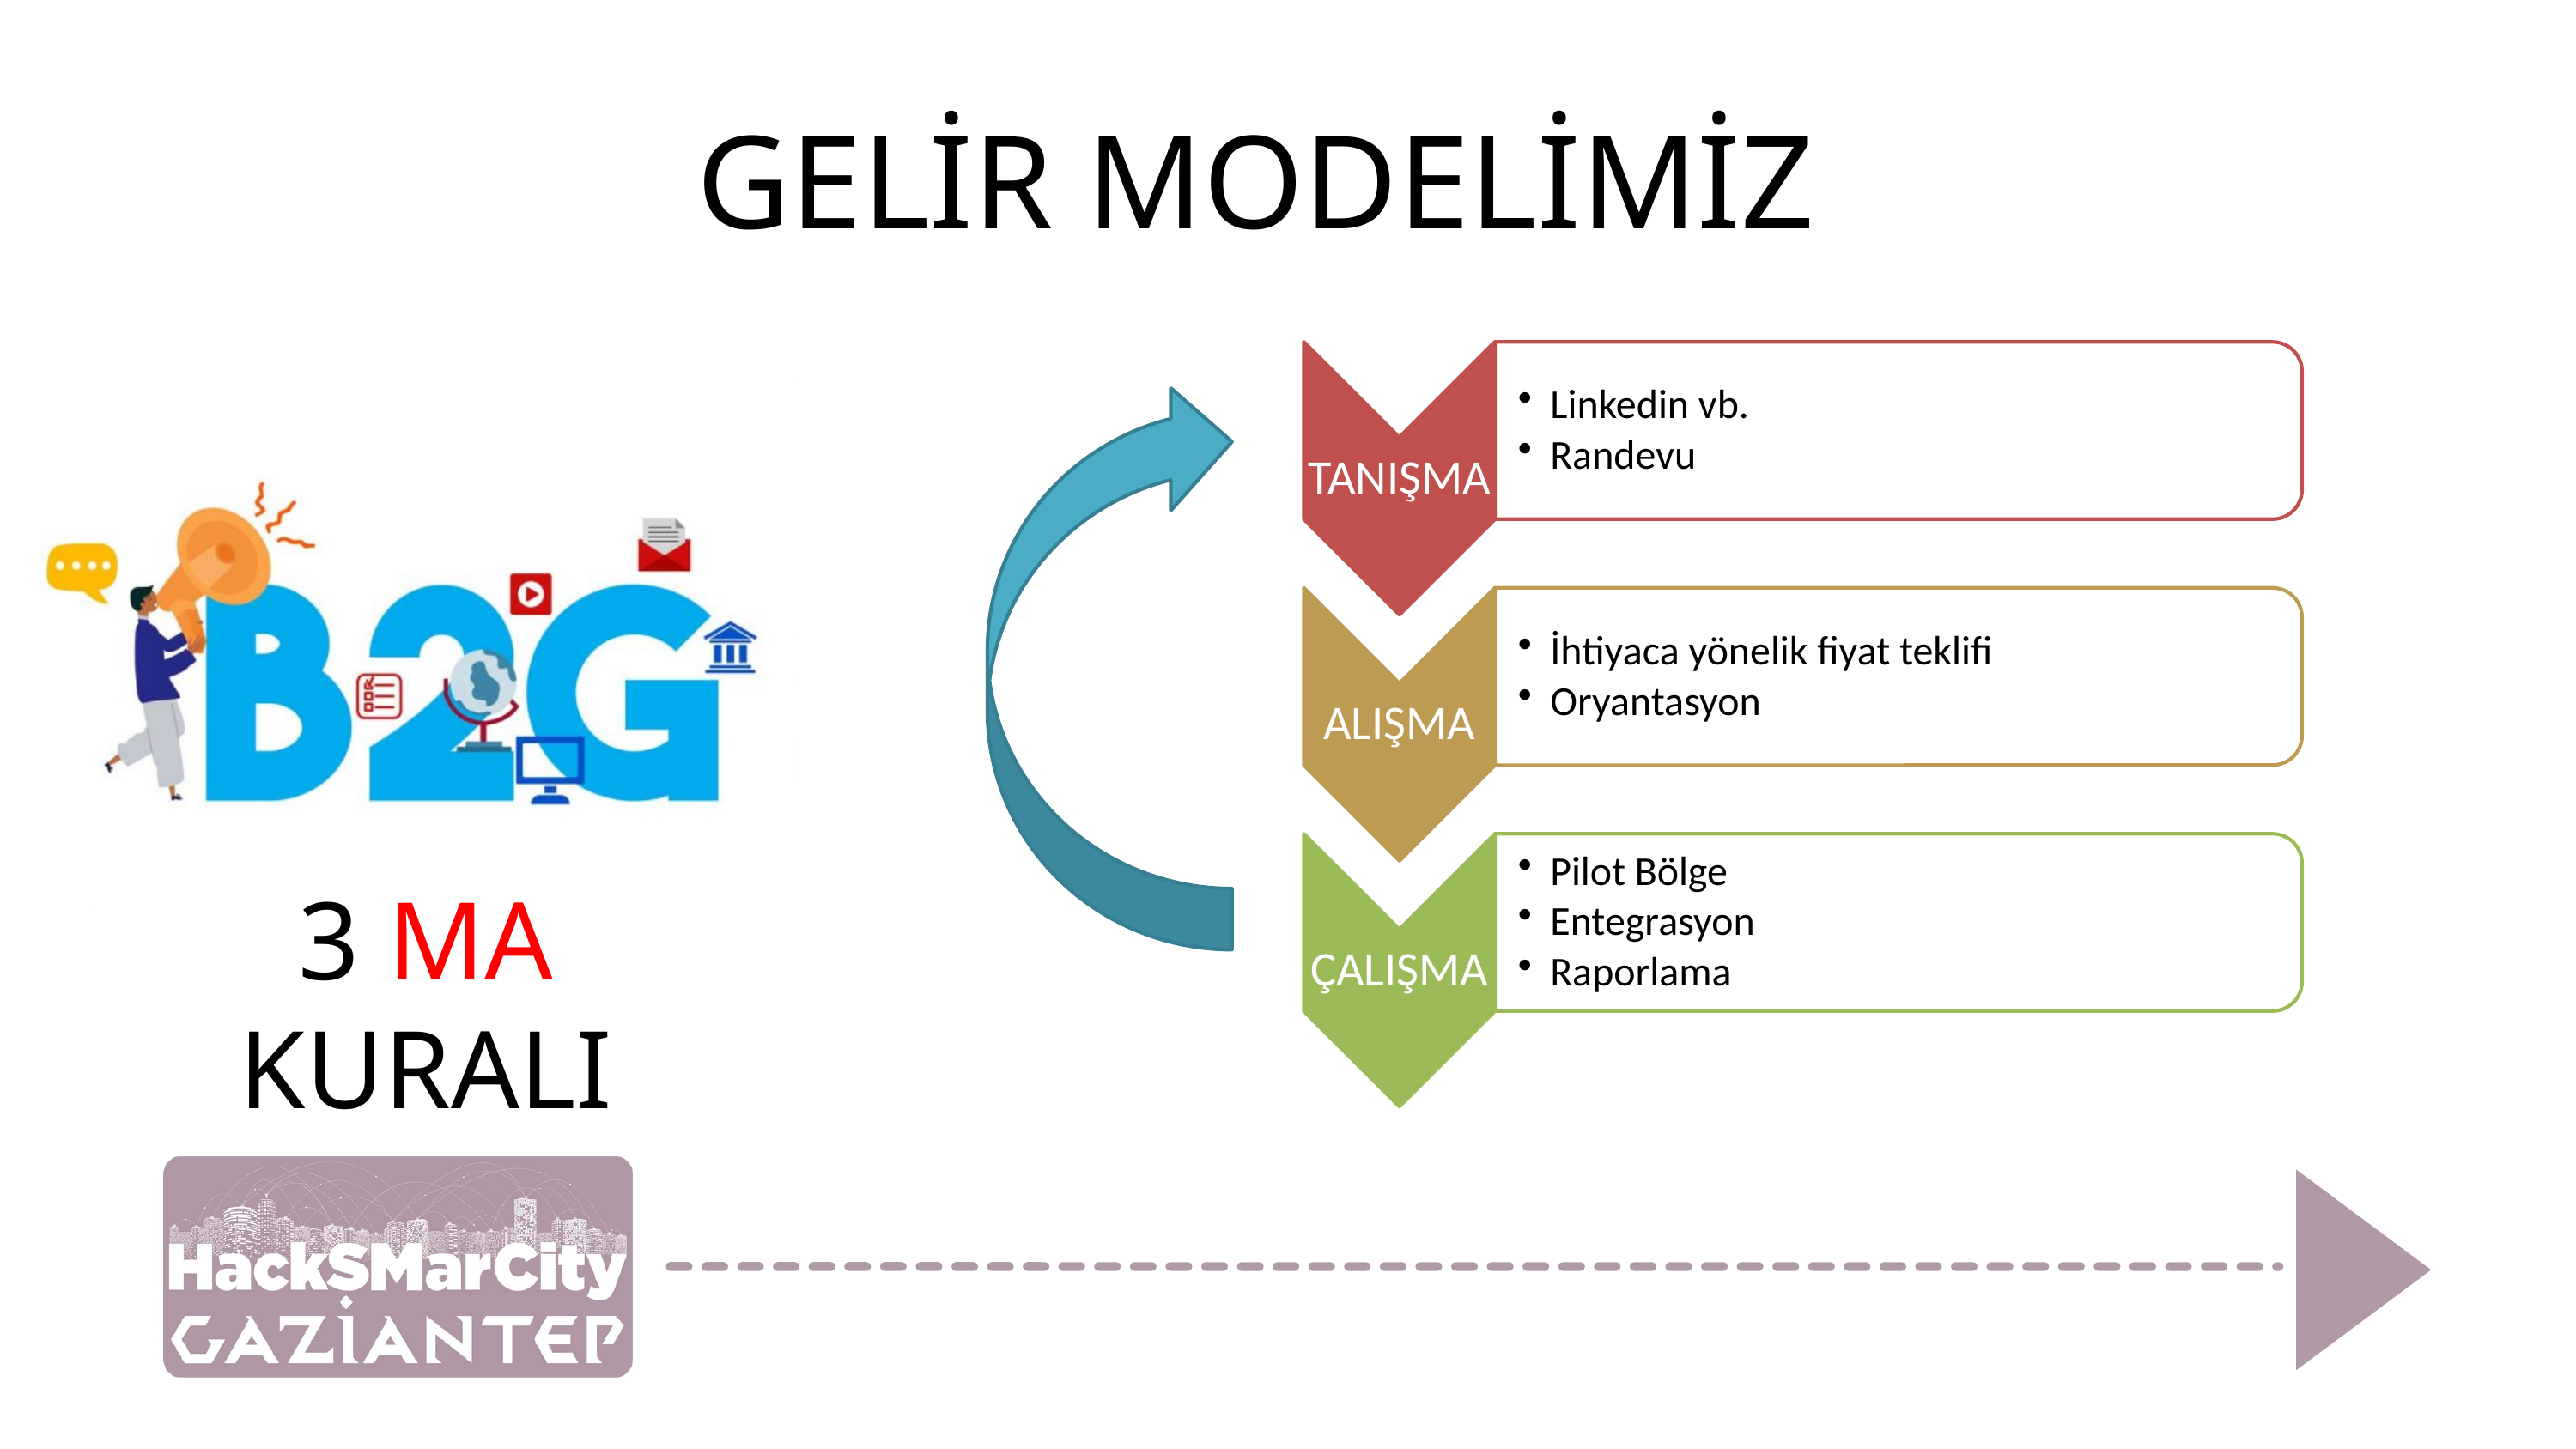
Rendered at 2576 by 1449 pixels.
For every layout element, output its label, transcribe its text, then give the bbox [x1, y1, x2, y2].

picture [1, 378, 797, 908]
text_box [1303, 341, 2303, 1107]
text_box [144, 1135, 2432, 1404]
text_box [985, 386, 1234, 952]
text_box 3 MA KURALI [111, 915, 741, 1137]
text_box GELİR MODELİMİZ [0, 74, 2544, 255]
